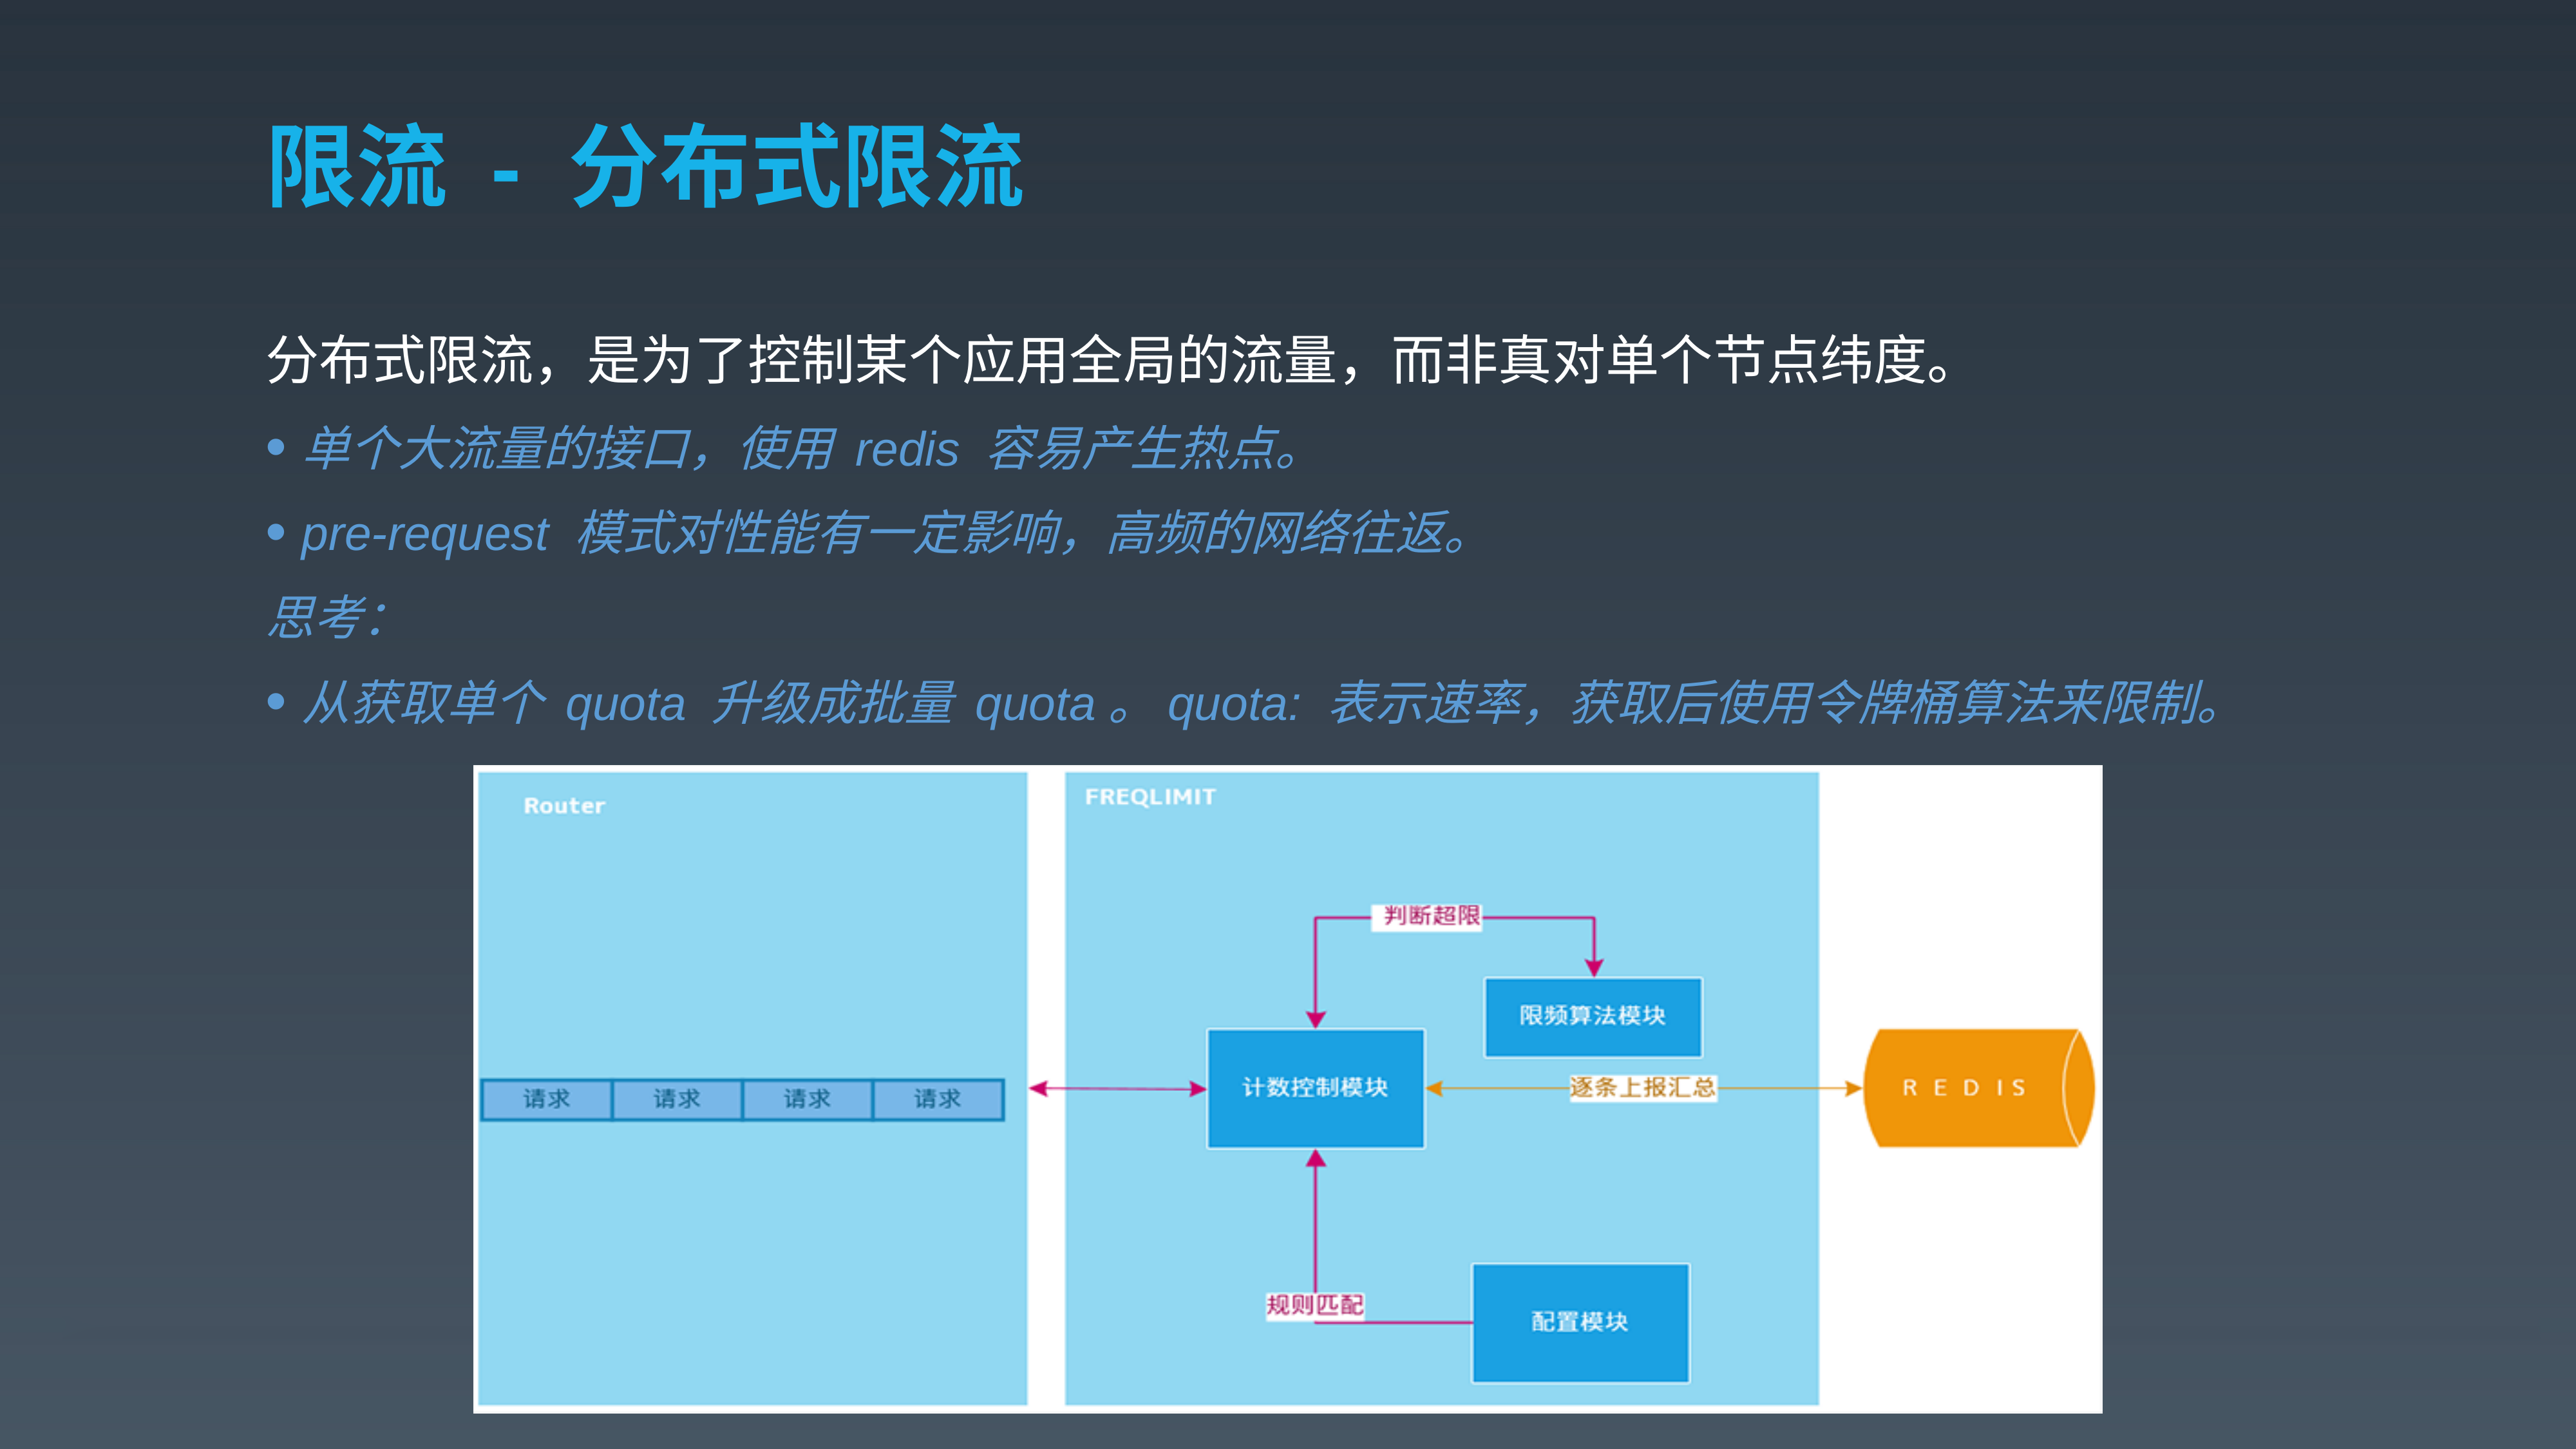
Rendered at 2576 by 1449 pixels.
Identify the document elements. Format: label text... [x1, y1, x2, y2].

picture [0, 0, 2576, 1449]
list 分布式限流，是为了控制某个应用全局的流量，而非真对单个节点纬度。 单个大流量的接口，使用 redis 容易产生热点。 pre-request 模式对性能有一定影响，高频的网络往返。 思考： 从获取单个 quota 升级成批量 quota。quota: 表示速率，获取后使用令牌桶算法来限制。 [260, 288, 2316, 865]
title 限流 - 分布式限流 [260, 103, 2316, 243]
